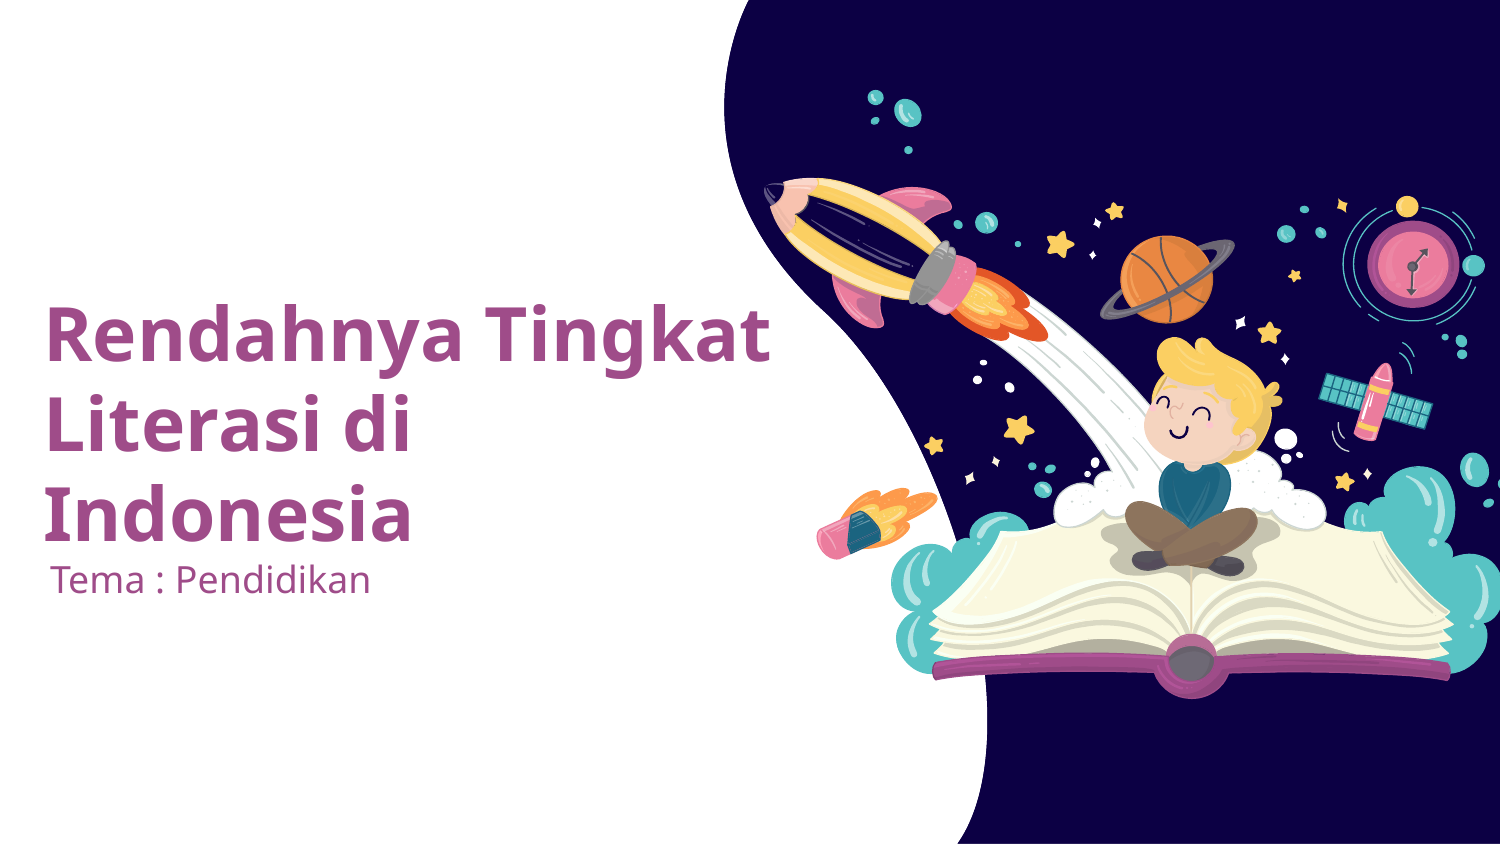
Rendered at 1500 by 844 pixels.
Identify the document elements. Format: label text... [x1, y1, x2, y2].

title Rendahnya Tingkat Literasi di Indonesia [43, 253, 757, 591]
text_box Tema : Pendidikan [35, 548, 408, 609]
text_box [762, 89, 1500, 700]
